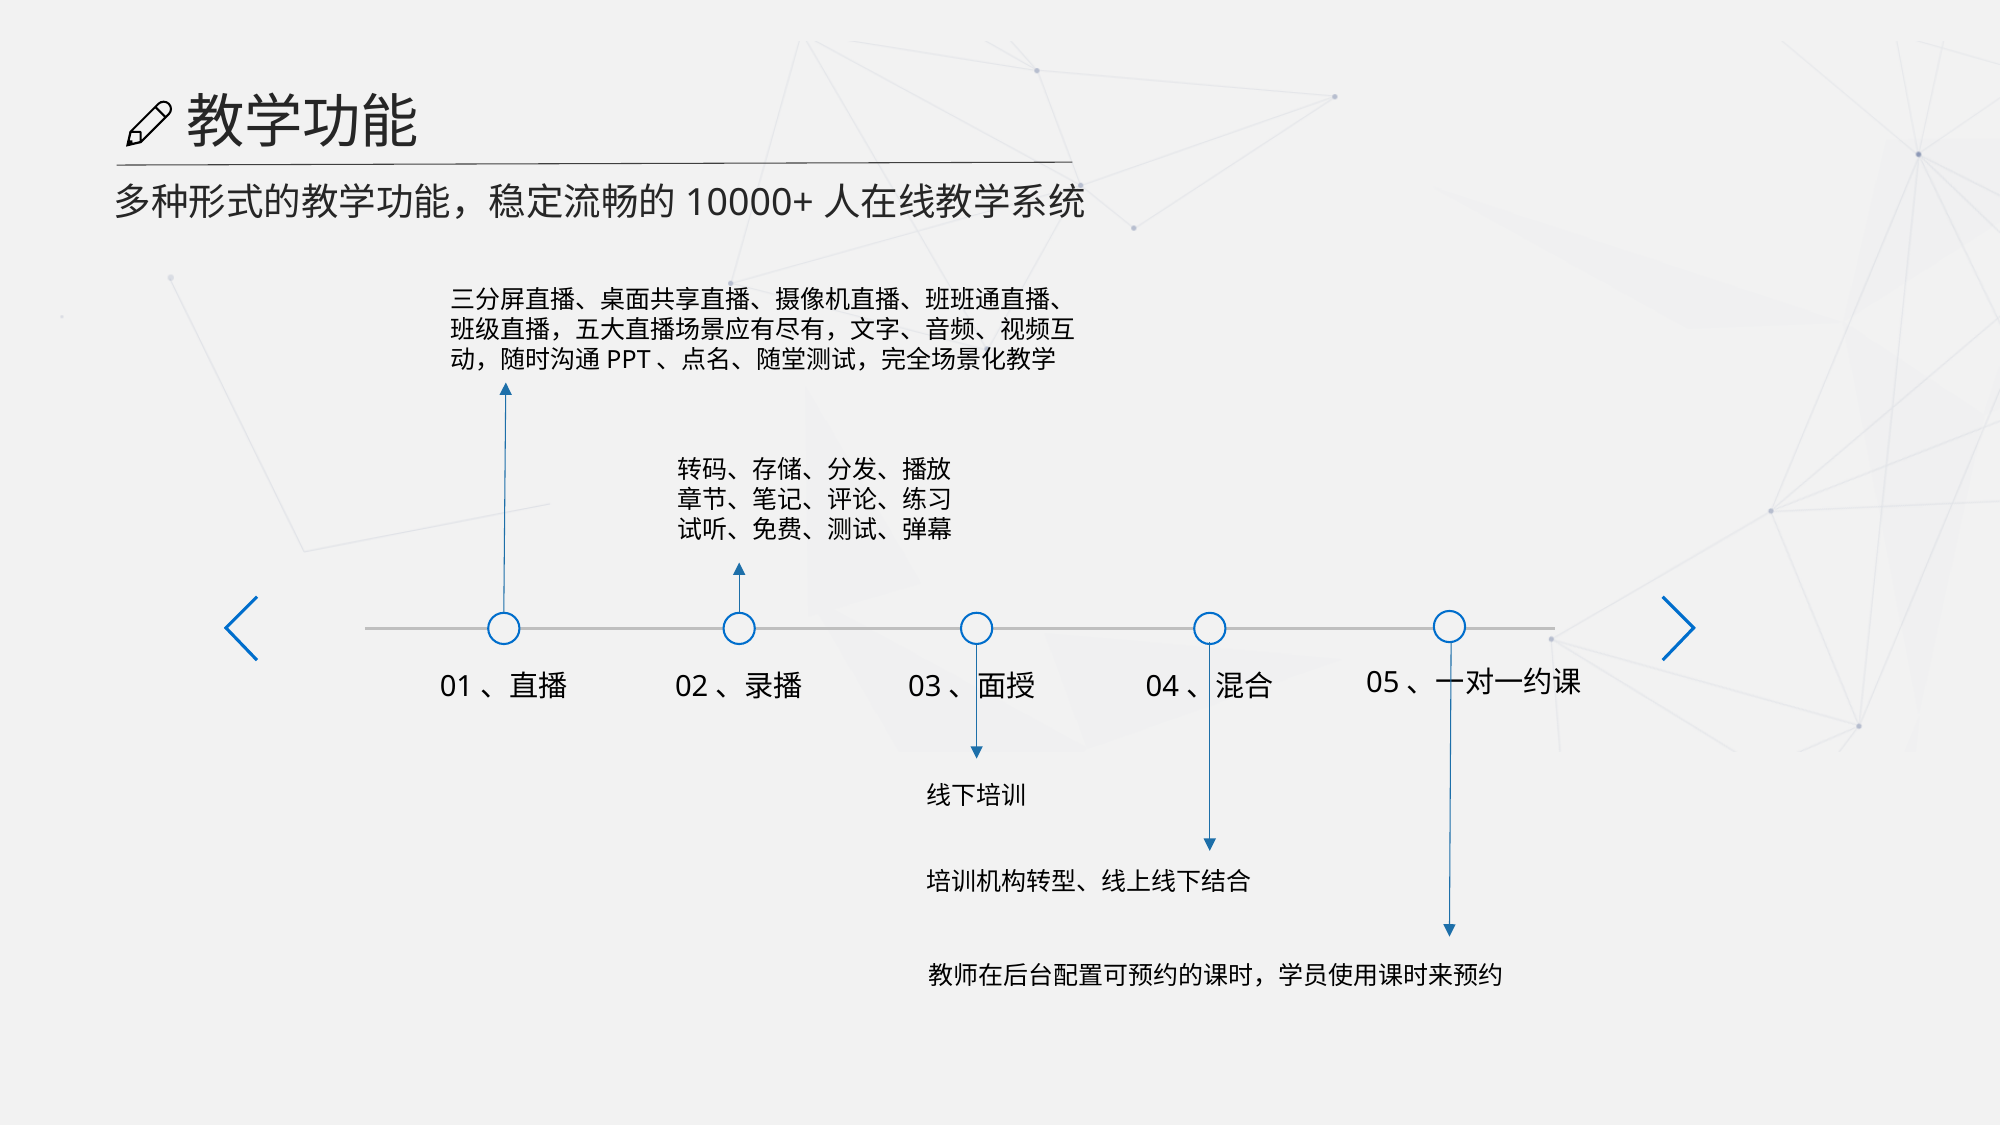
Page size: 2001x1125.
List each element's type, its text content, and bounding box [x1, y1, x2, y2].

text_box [116, 162, 1073, 166]
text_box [209, 612, 273, 645]
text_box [1646, 612, 1711, 645]
picture [0, 41, 2000, 752]
text_box 培训机构转型、线上线下结合 [912, 857, 1296, 903]
text_box 教师在后台配置可预约的课时，学员使用课时来预约 [913, 952, 1556, 997]
text_box 线下培训 [912, 771, 1073, 817]
